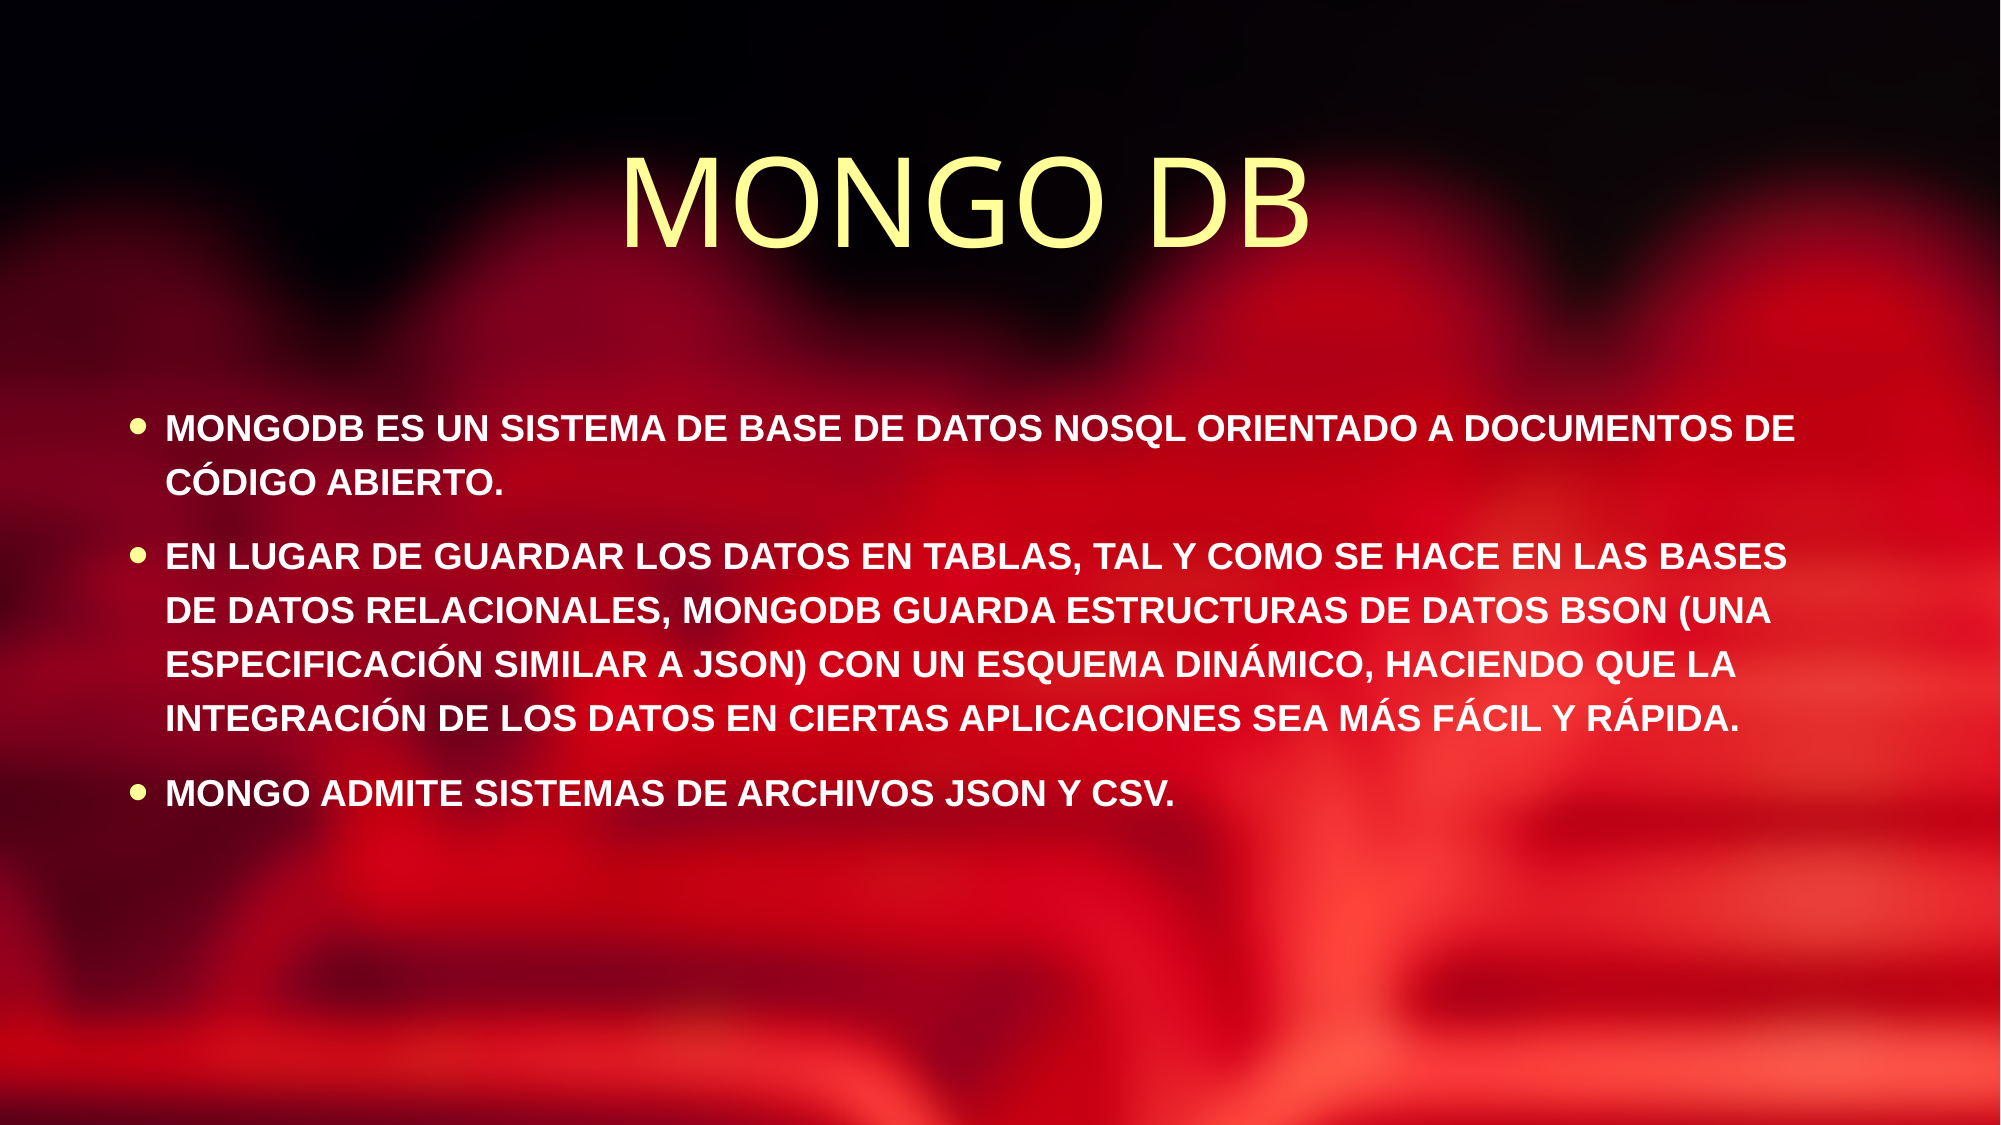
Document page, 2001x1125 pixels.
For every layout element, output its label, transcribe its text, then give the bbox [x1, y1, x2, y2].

list MongoDB es un sistema de base de datos NoSQL orientado a documentos de código abierto. En lugar de guardar los datos en tablas, tal y como se hace en las bases de datos relacionales, MongoDB guarda estructuras de datos BSON (una especificación similar a JSON) con un esquema dinámico, haciendo que la integración de los datos en ciertas aplicaciones sea más fácil y rápida. Mongo admite sistemas de archivos json y csv. [112, 338, 1818, 945]
picture [0, 0, 2001, 1125]
title MONGO DB [112, 112, 1818, 302]
